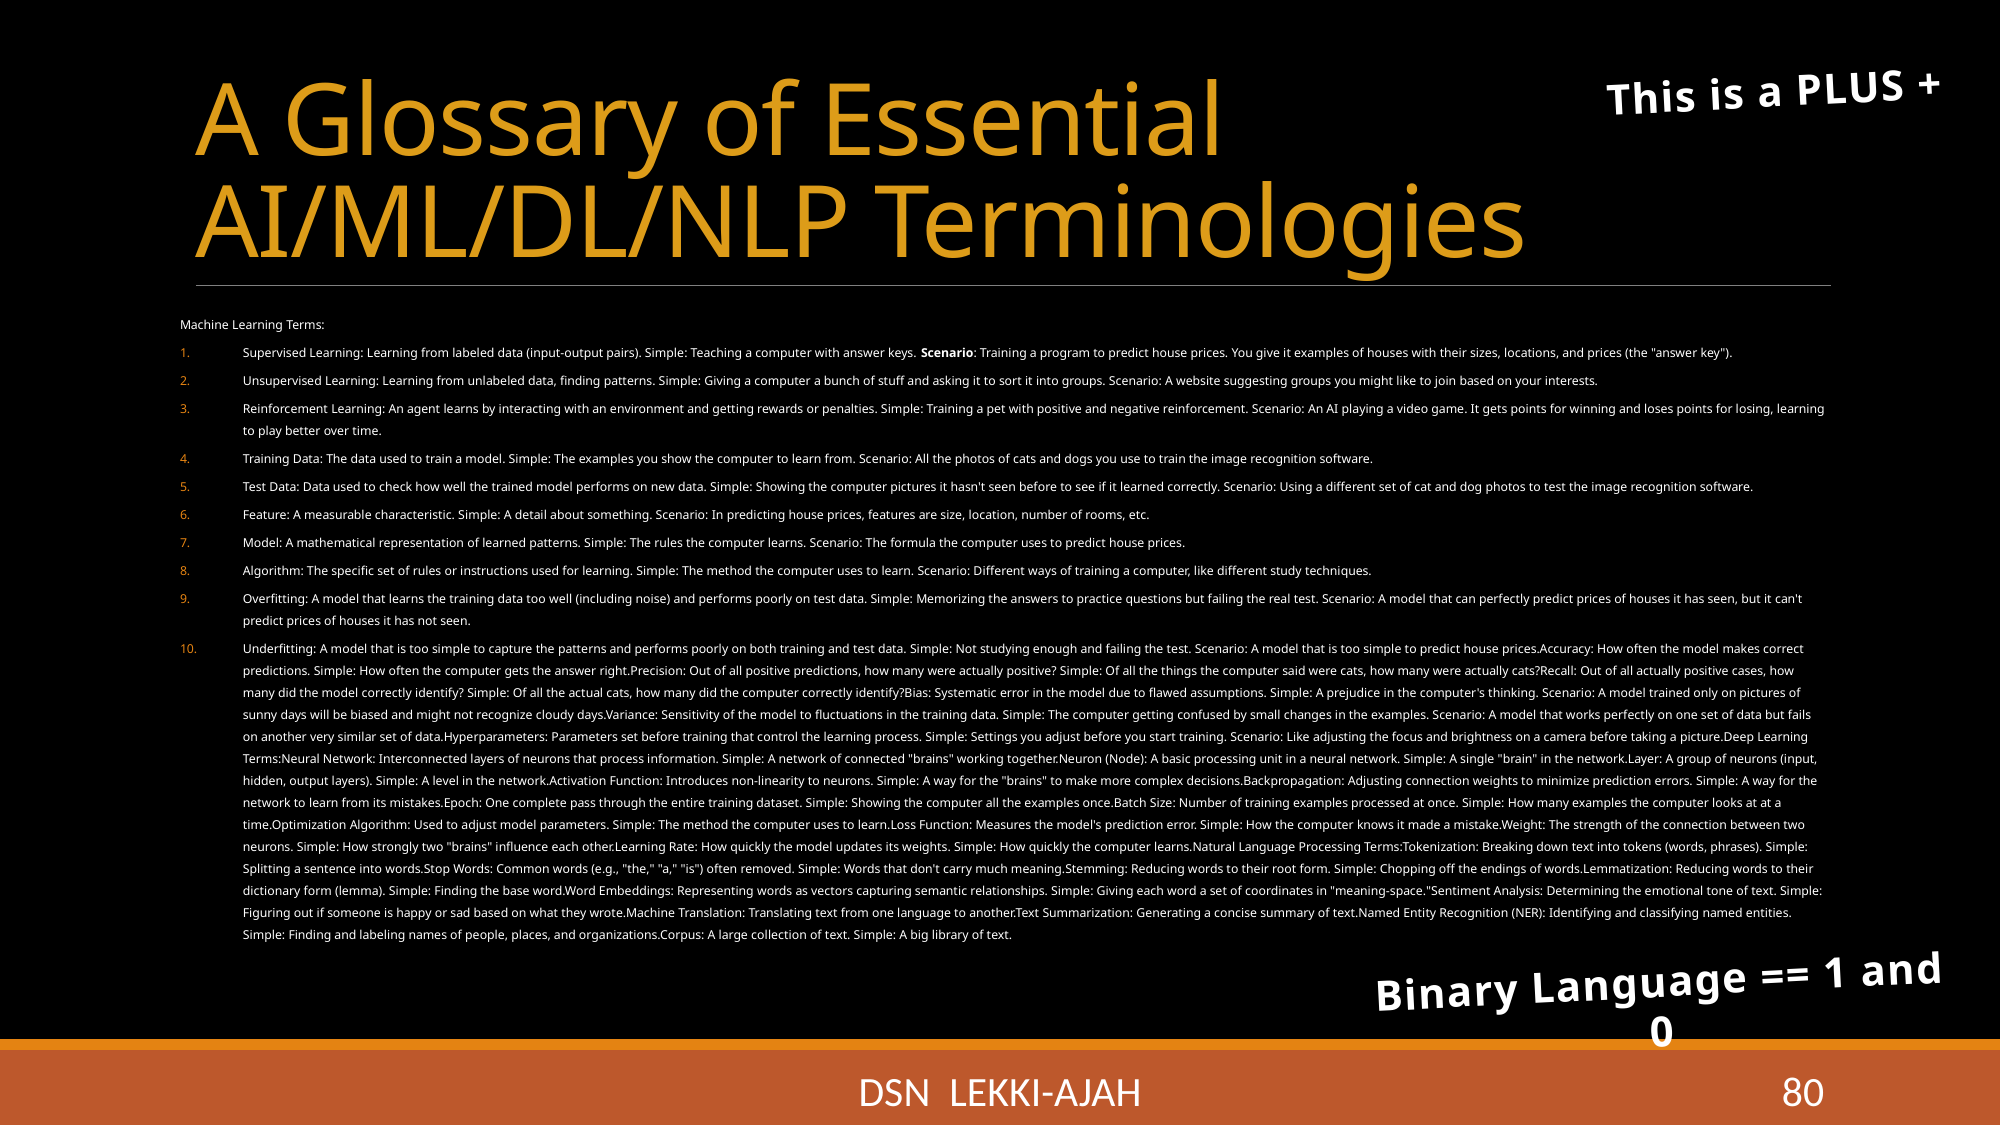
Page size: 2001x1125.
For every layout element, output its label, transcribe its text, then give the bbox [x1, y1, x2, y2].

text_box This is a PLUS + [1566, 47, 1982, 134]
text_box Binary Language == 1 and 0 [1344, 931, 1977, 1079]
title A Glossary of Essential AI/ML/DL/NLP Terminologies [180, 47, 1830, 285]
footer DSN LEKKI-AJAH [604, 1059, 1396, 1120]
slide_number 80 [1624, 1059, 1840, 1120]
list Machine Learning Terms: Supervised Learning: Learning from labeled data (input-output pairs). Simple: Teaching a computer with answer keys. Scenario: Training a program to predict house prices. You give it examples of houses with their sizes, locations, and prices (the "answer key"). Unsupervised Learning: Learning from unlabeled data, finding patterns. Simple: Giving a computer a bunch of stuff and asking it to sort it into groups. Scenario: A website suggesting groups you might like to join based on your interests. Reinforcement Learning: An agent learns by interacting with an environment and getting rewards or penalties. Simple: Training a pet with positive and negative reinforcement. Scenario: An AI playing a video game. It gets points for winning and loses points for losing, learning to play better over time. Training Data: The data used to train a model. Simple: The examples you show the computer to learn from. Scenario: All the photos of cats and dogs you use to train the image recognition software. Test Data: Data used to check how well the trained model performs on new data. Simple: Showing the computer pictures it hasn't seen before to see if it learned correctly. Scenario: Using a different set of cat and dog photos to test the image recognition software. Feature: A measurable characteristic. Simple: A detail about something. Scenario: In predicting house prices, features are size, location, number of rooms, etc. Model: A mathematical representation of learned patterns. Simple: The rules the computer learns. Scenario: The formula the computer uses to predict house prices. Algorithm: The specific set of rules or instructions used for learning. Simple: The method the computer uses to learn. Scenario: Different ways of training a computer, like different study techniques. Overfitting: A model that learns the training data too well (including noise) and performs poorly on test data. Simple: Memorizing the answers to practice questions but failing the real test. Scenario: A model that can perfectly predict prices of houses it has seen, but it can't predict prices of houses it has not seen. Underfitting: A model that is too simple to capture the patterns and performs poorly on both training and test data. Simple: Not studying enough and failing the test. Scenario: A model that is too simple to predict house prices.Accuracy: How often the model makes correct predictions. Simple: How often the computer gets the answer right.Precision: Out of all positive predictions, how many were actually positive? Simple: Of all the things the computer said were cats, how many were actually cats?Recall: Out of all actually positive cases, how many did the model correctly identify? Simple: Of all the actual cats, how many did the computer correctly identify?Bias: Systematic error in the model due to flawed assumptions. Simple: A prejudice in the computer's thinking. Scenario: A model trained only on pictures of sunny days will be biased and might not recognize cloudy days.Variance: Sensitivity of the model to fluctuations in the training data. Simple: The computer getting confused by small changes in the examples. Scenario: A model that works perfectly on one set of data but fails on another very similar set of data.Hyperparameters: Parameters set before training that control the learning process. Simple: Settings you adjust before you start training. Scenario: Like adjusting the focus and brightness on a camera before taking a picture.Deep Learning Terms:Neural Network: Interconnected layers of neurons that process information. Simple: A network of connected "brains" working together.Neuron (Node): A basic processing unit in a neural network. Simple: A single "brain" in the network.Layer: A group of neurons (input, hidden, output layers). Simple: A level in the network.Activation Function: Introduces non-linearity to neurons. Simple: A way for the "brains" to make more complex decisions.Backpropagation: Adjusting connection weights to minimize prediction errors. Simple: A way for the network to learn from its mistakes.Epoch: One complete pass through the entire training dataset. Simple: Showing the computer all the examples once.Batch Size: Number of training examples processed at once. Simple: How many examples the computer looks at at a time.Optimization Algorithm: Used to adjust model parameters. Simple: The method the computer uses to learn.Loss Function: Measures the model's prediction error. Simple: How the computer knows it made a mistake.Weight: The strength of the connection between two neurons. Simple: How strongly two "brains" influence each other.Learning Rate: How quickly the model updates its weights. Simple: How quickly the computer learns.Natural Language Processing Terms:Tokenization: Breaking down text into tokens (words, phrases). Simple: Splitting a sentence into words.Stop Words: Common words (e.g., "the," "a," "is") often removed. Simple: Words that don't carry much meaning.Stemming: Reducing words to their root form. Simple: Chopping off the endings of words.Lemmatization: Reducing words to their dictionary form (lemma). Simple: Finding the base word.Word Embeddings: Representing words as vectors capturing semantic relationships. Simple: Giving each word a set of coordinates in "meaning-space."Sentiment Analysis: Determining the emotional tone of text. Simple: Figuring out if someone is happy or sad based on what they wrote.Machine Translation: Translating text from one language to another.Text Summarization: Generating a concise summary of text.Named Entity Recognition (NER): Identifying and classifying named entities. Simple: Finding and labeling names of people, places, and organizations.Corpus: A large collection of text. Simple: A big library of text. [180, 302, 1830, 963]
